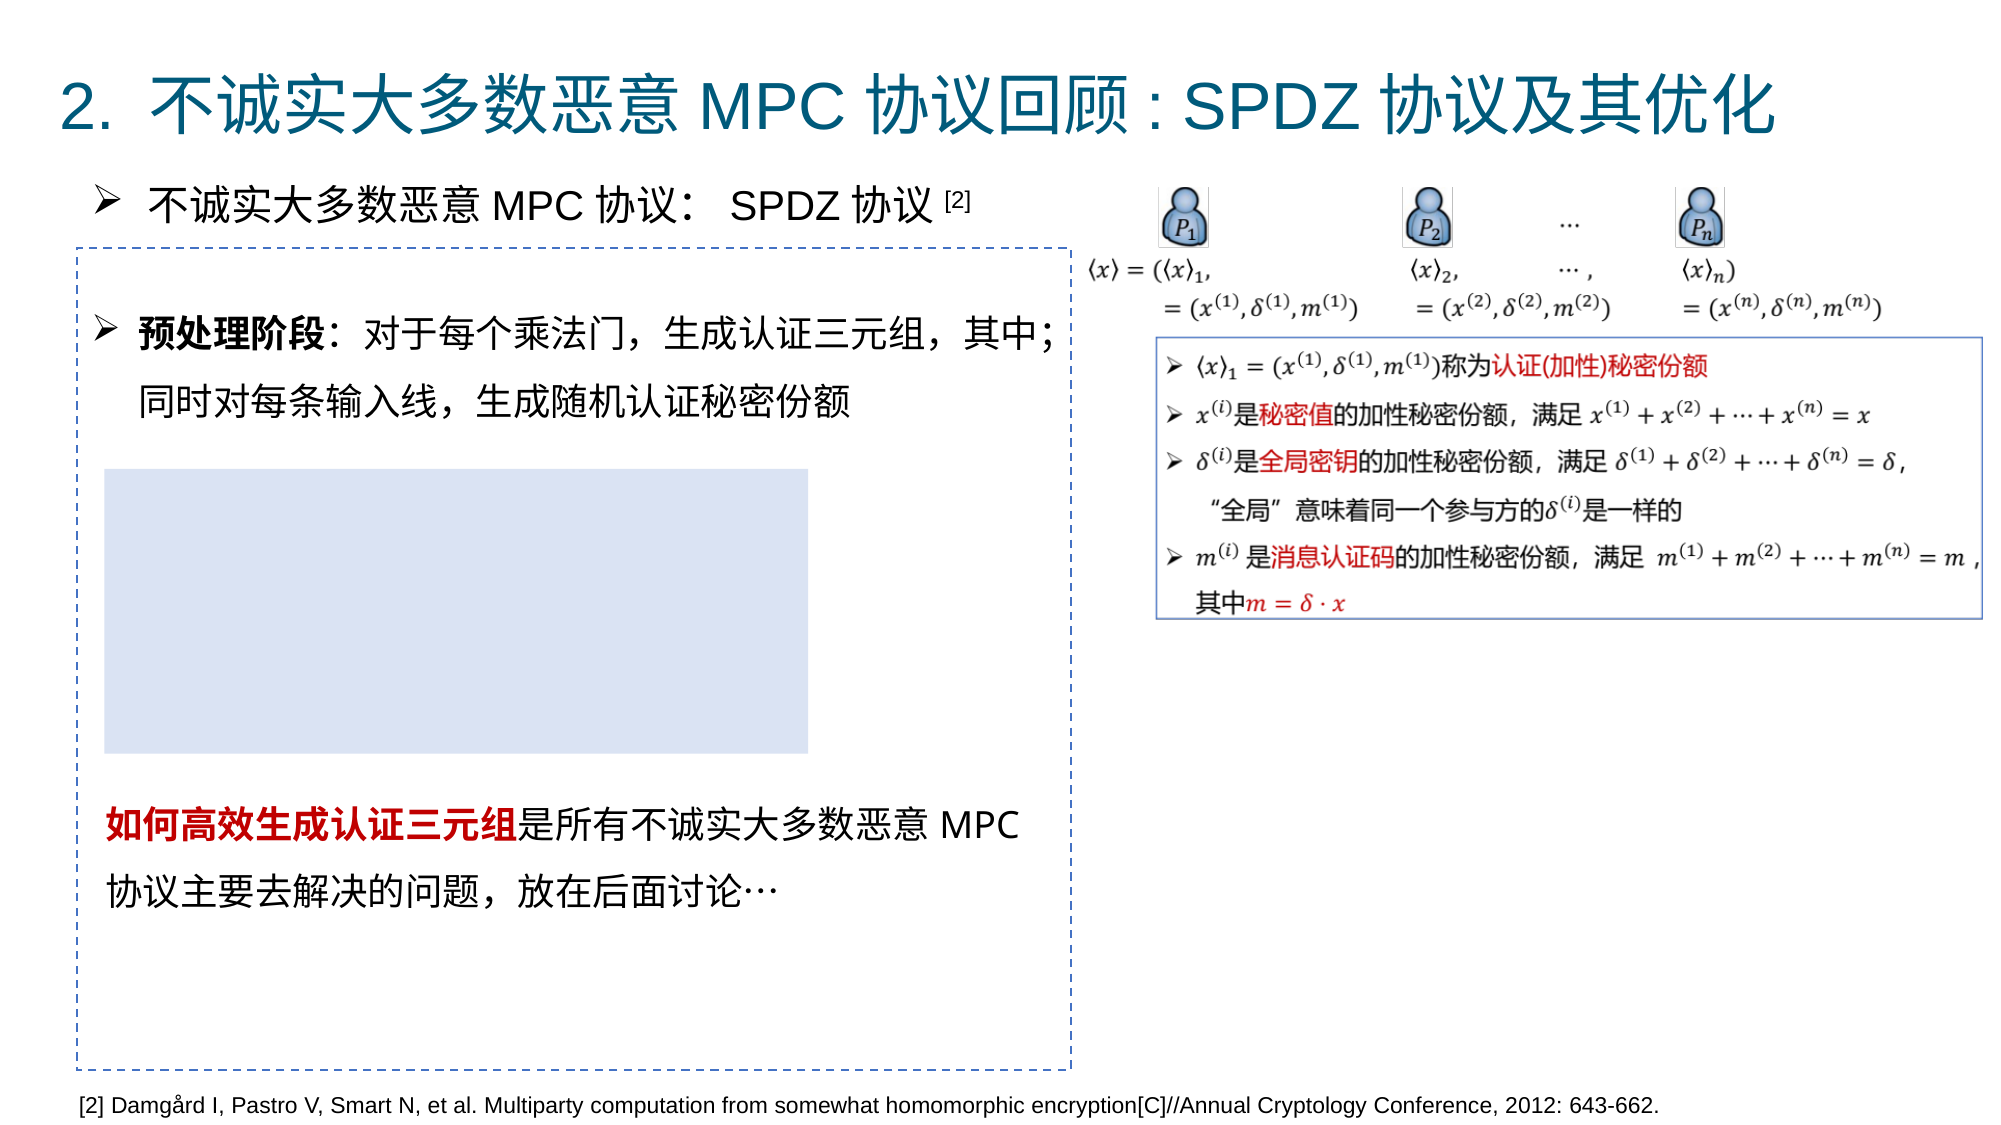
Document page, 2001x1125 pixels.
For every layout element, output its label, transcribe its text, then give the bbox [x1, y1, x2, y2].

text_box 2. 不诚实大多数恶意MPC协议回顾: SPDZ协议及其优化 [44, 55, 1793, 150]
text_box 不诚实大多数恶意MPC协议：SPDZ协议[2] [76, 146, 1938, 237]
text_box 如何高效生成认证三元组是所有不诚实大多数恶意MPC协议主要去解决的问题，放在后面讨论… [90, 770, 1058, 921]
text_box [2] Damgård I, Pastro V, Smart N, et al. Multiparty computation from somewhat homomorphic encryption[C]//Annual Cryptology Conference, 2012: 643-662. [64, 1083, 1677, 1125]
picture [1081, 187, 2000, 631]
